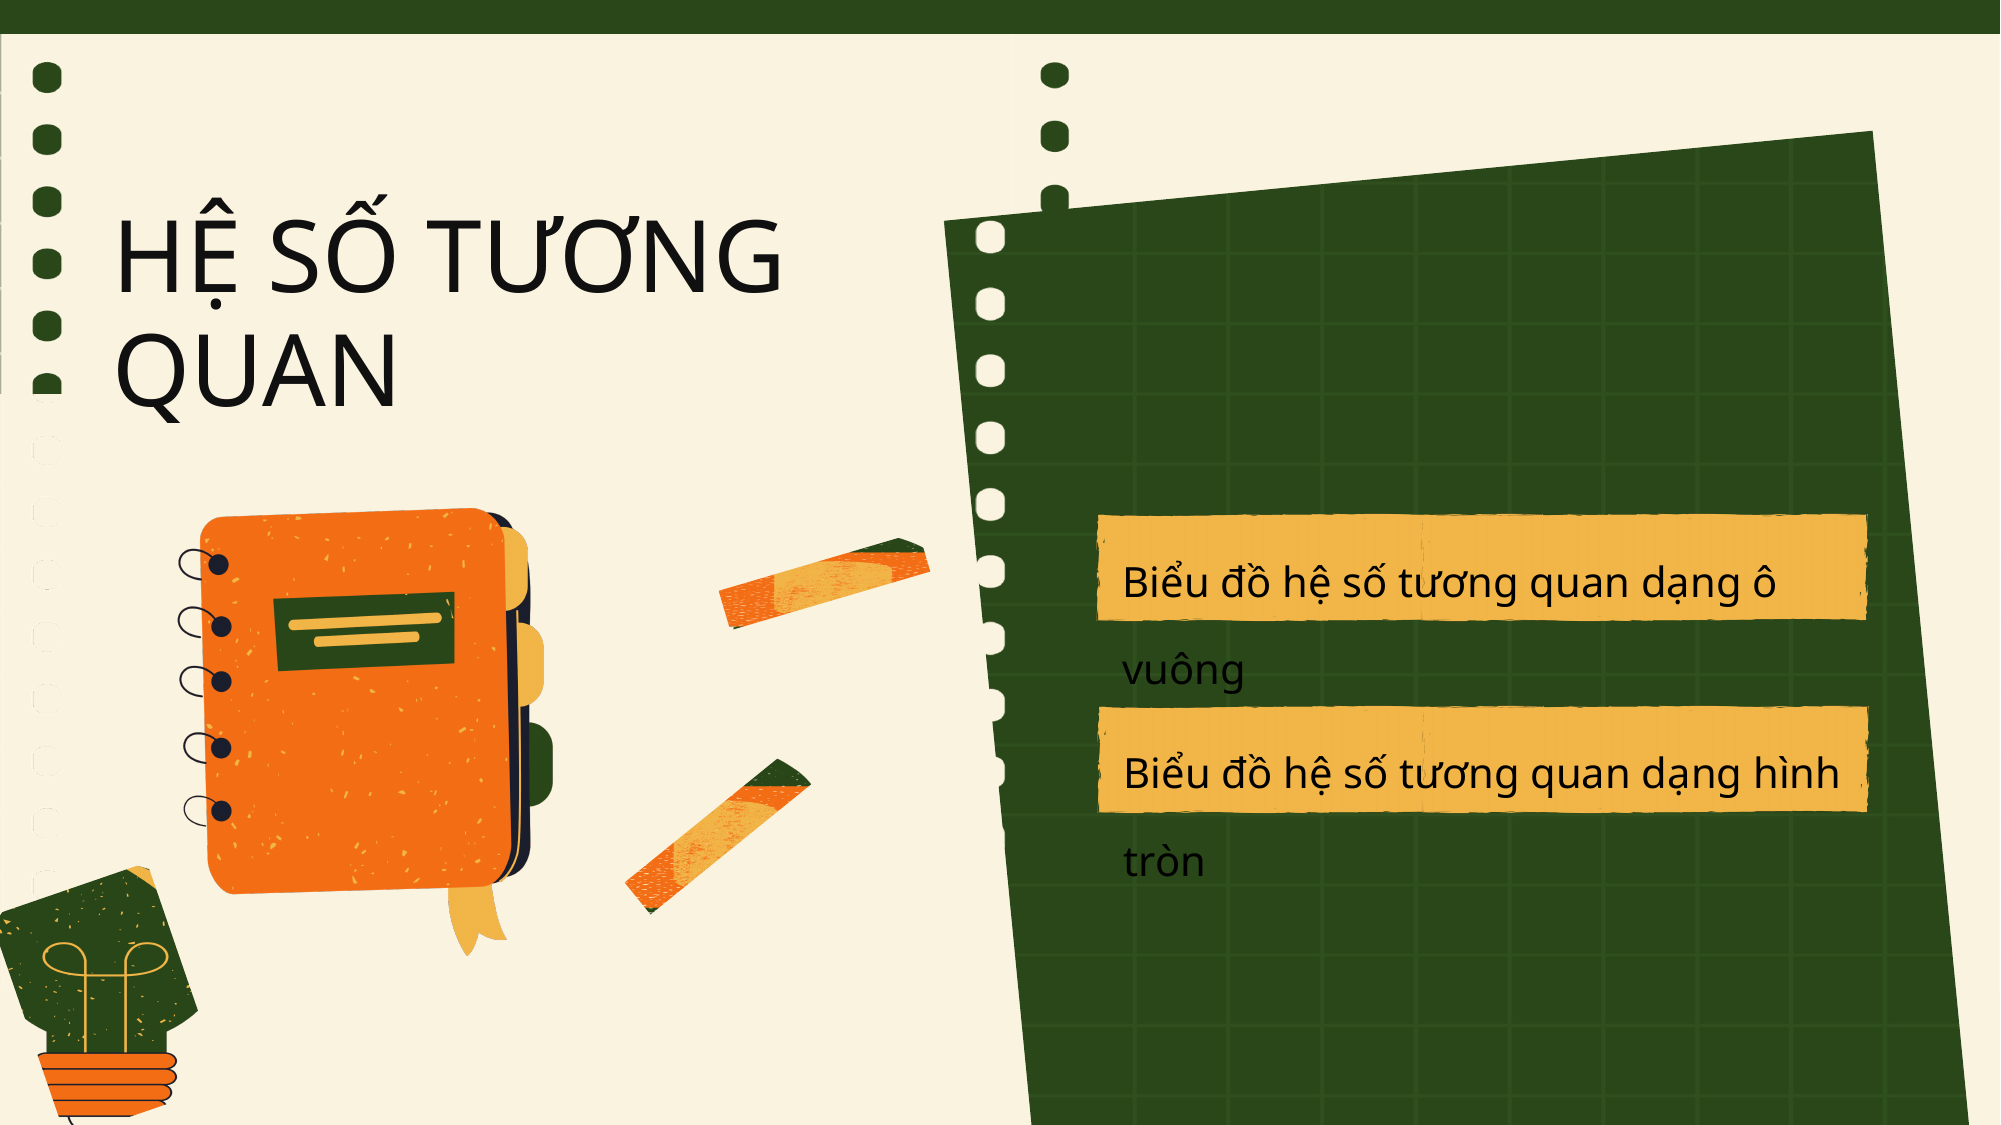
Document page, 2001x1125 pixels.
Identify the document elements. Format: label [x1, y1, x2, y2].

text_box [0, 1003, 2000, 1125]
text_box [0, 34, 2000, 992]
text_box [1095, 513, 1869, 623]
text_box [1096, 704, 1870, 814]
